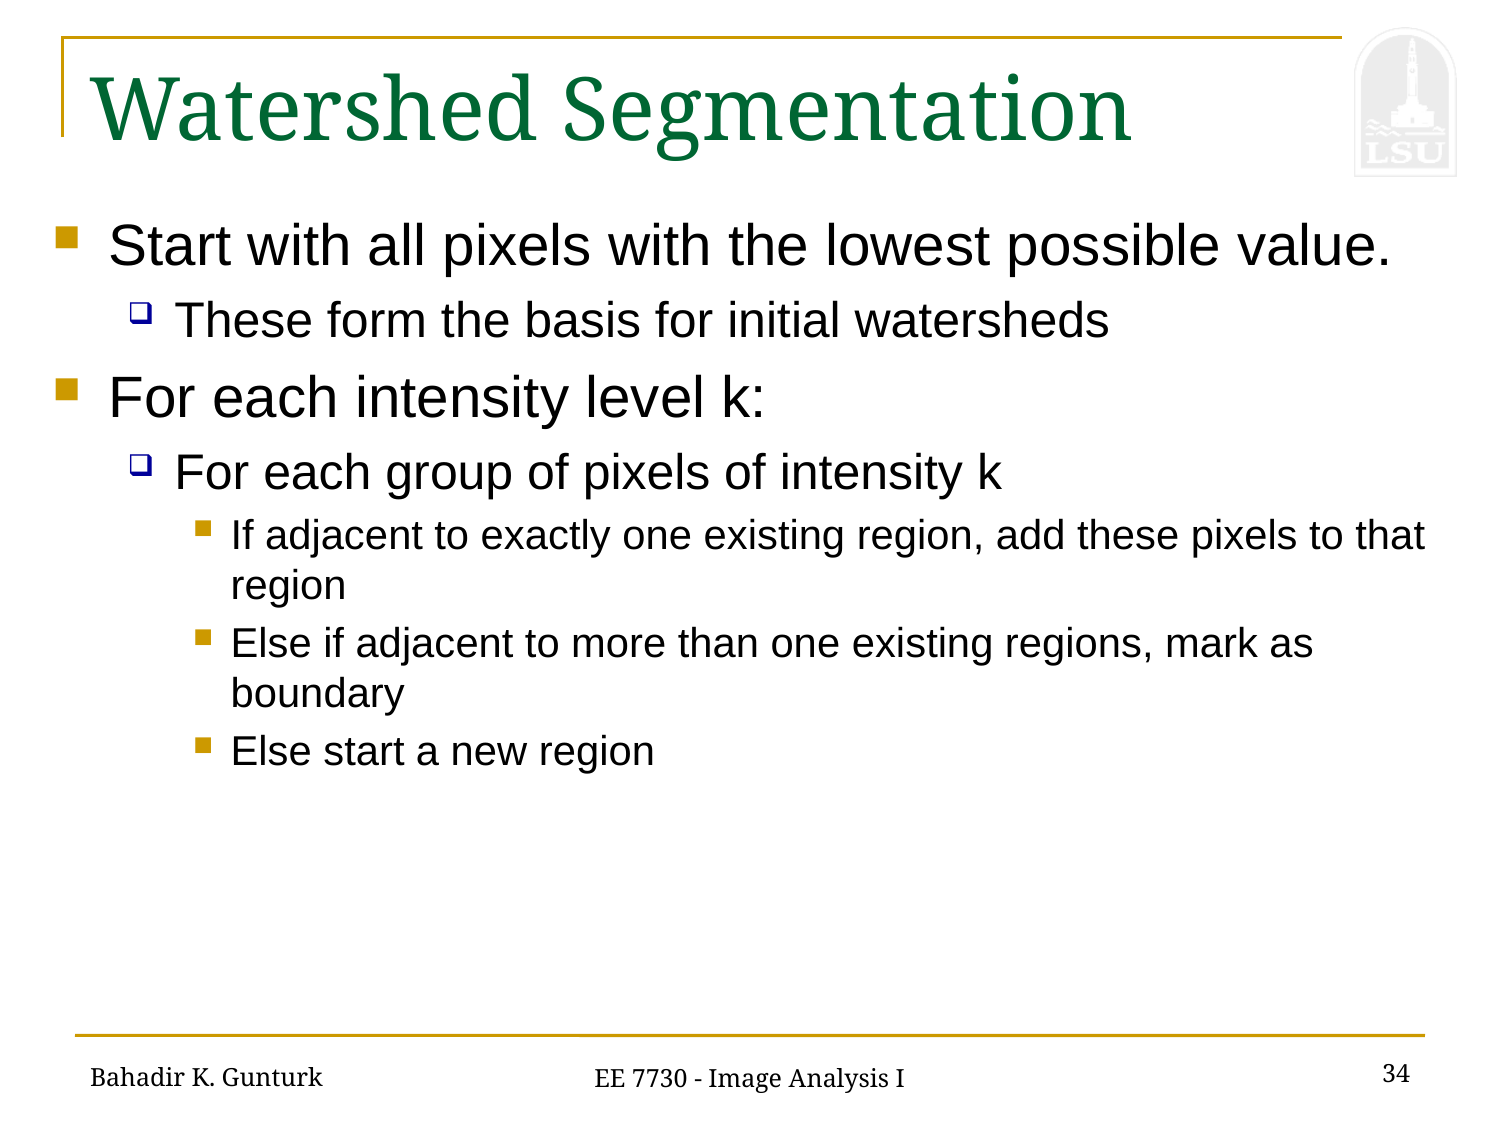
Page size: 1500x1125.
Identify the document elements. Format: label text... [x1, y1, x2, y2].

footer EE 7730 - Image Analysis I [512, 1025, 988, 1100]
text_box Watershed Segmentation [74, 45, 1425, 233]
slide_number Bahadir K. Gunturk [75, 1024, 425, 1100]
list Start with all pixels with the lowest possible value. These form the basis for initial watersheds For each intensity level k: For each group of pixels of intensity k If adjacent to exactly one existing region, add these pixels to that region Else if adjacent to more than one existing regions, mark as boundary Else start a new region [37, 200, 1500, 588]
slide_number 34 [1074, 1024, 1425, 1100]
